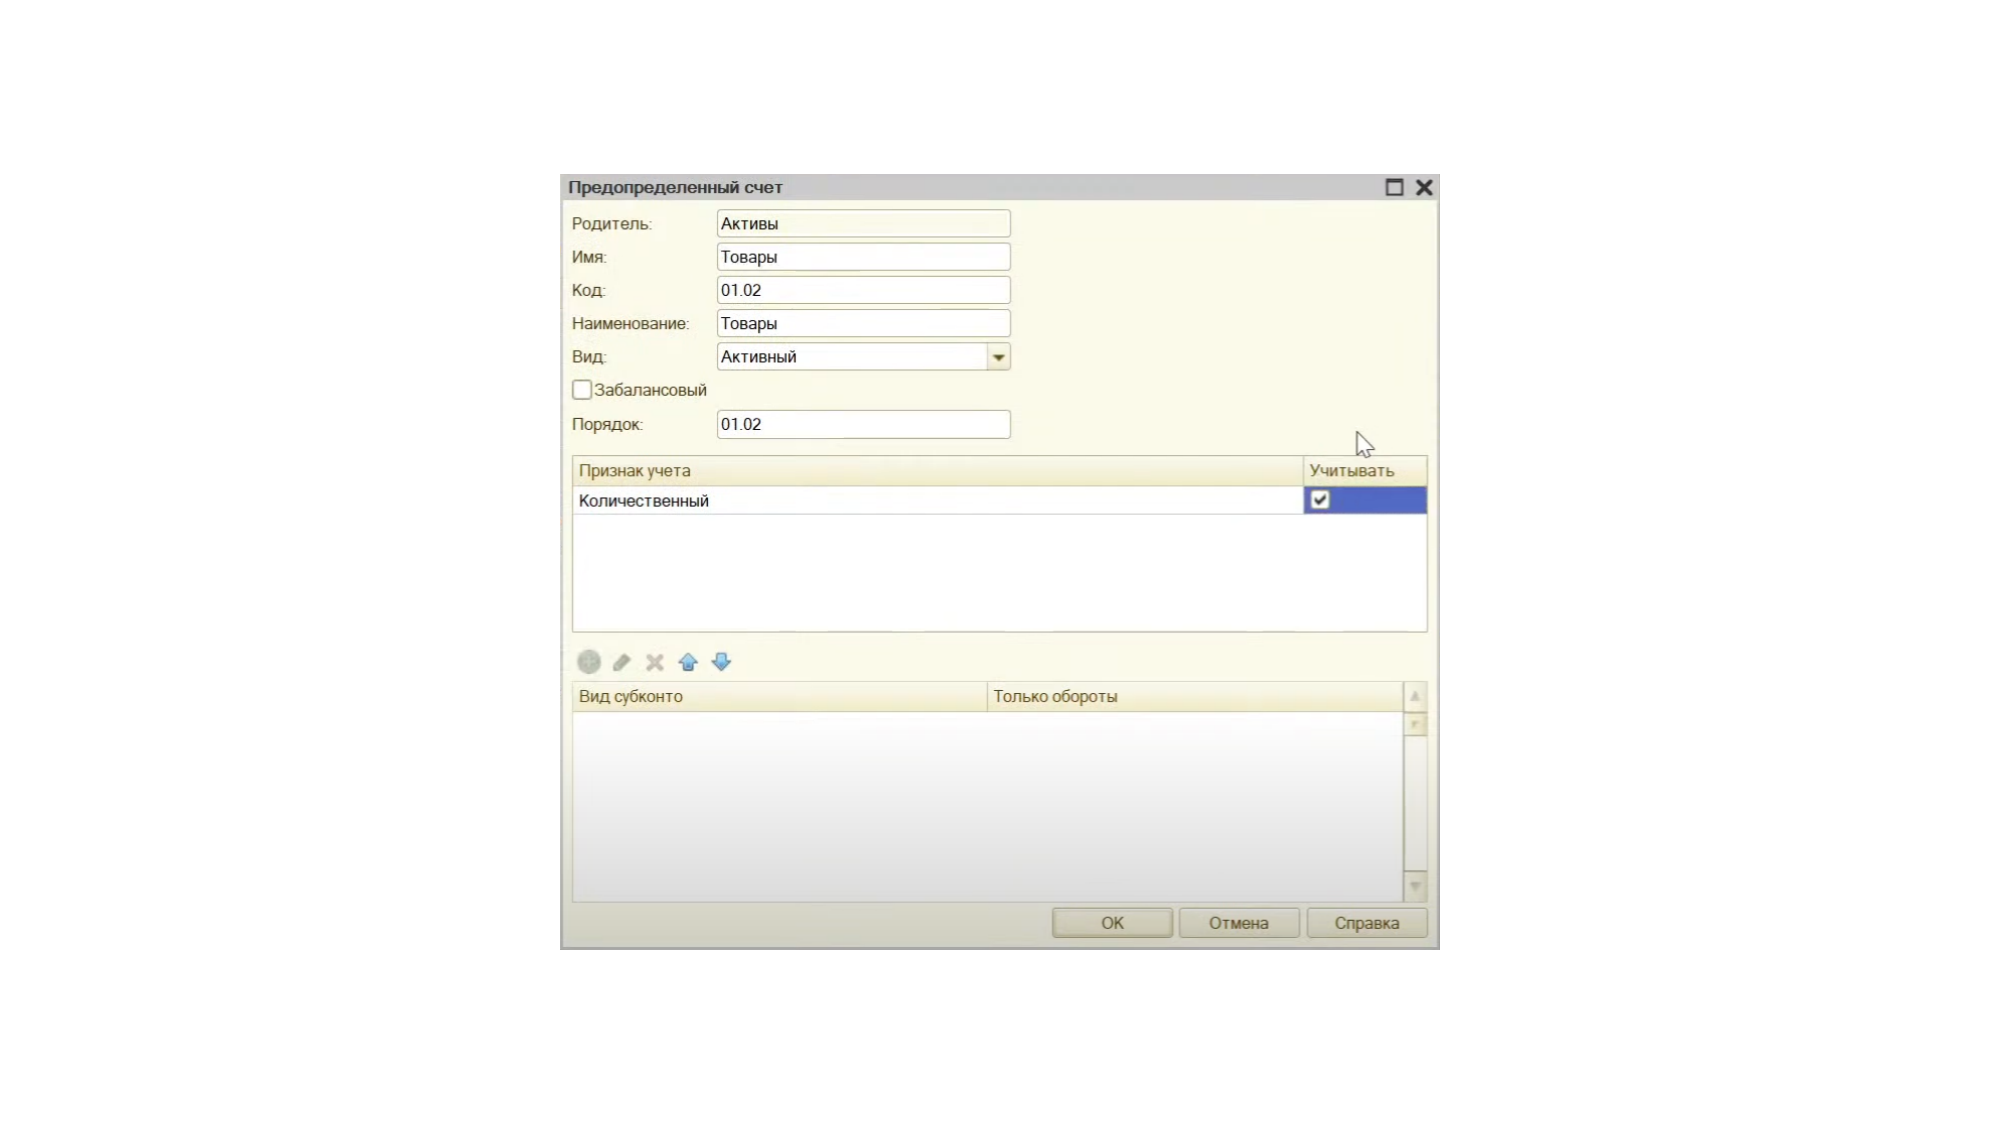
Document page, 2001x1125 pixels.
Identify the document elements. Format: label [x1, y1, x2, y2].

picture [560, 174, 1440, 950]
